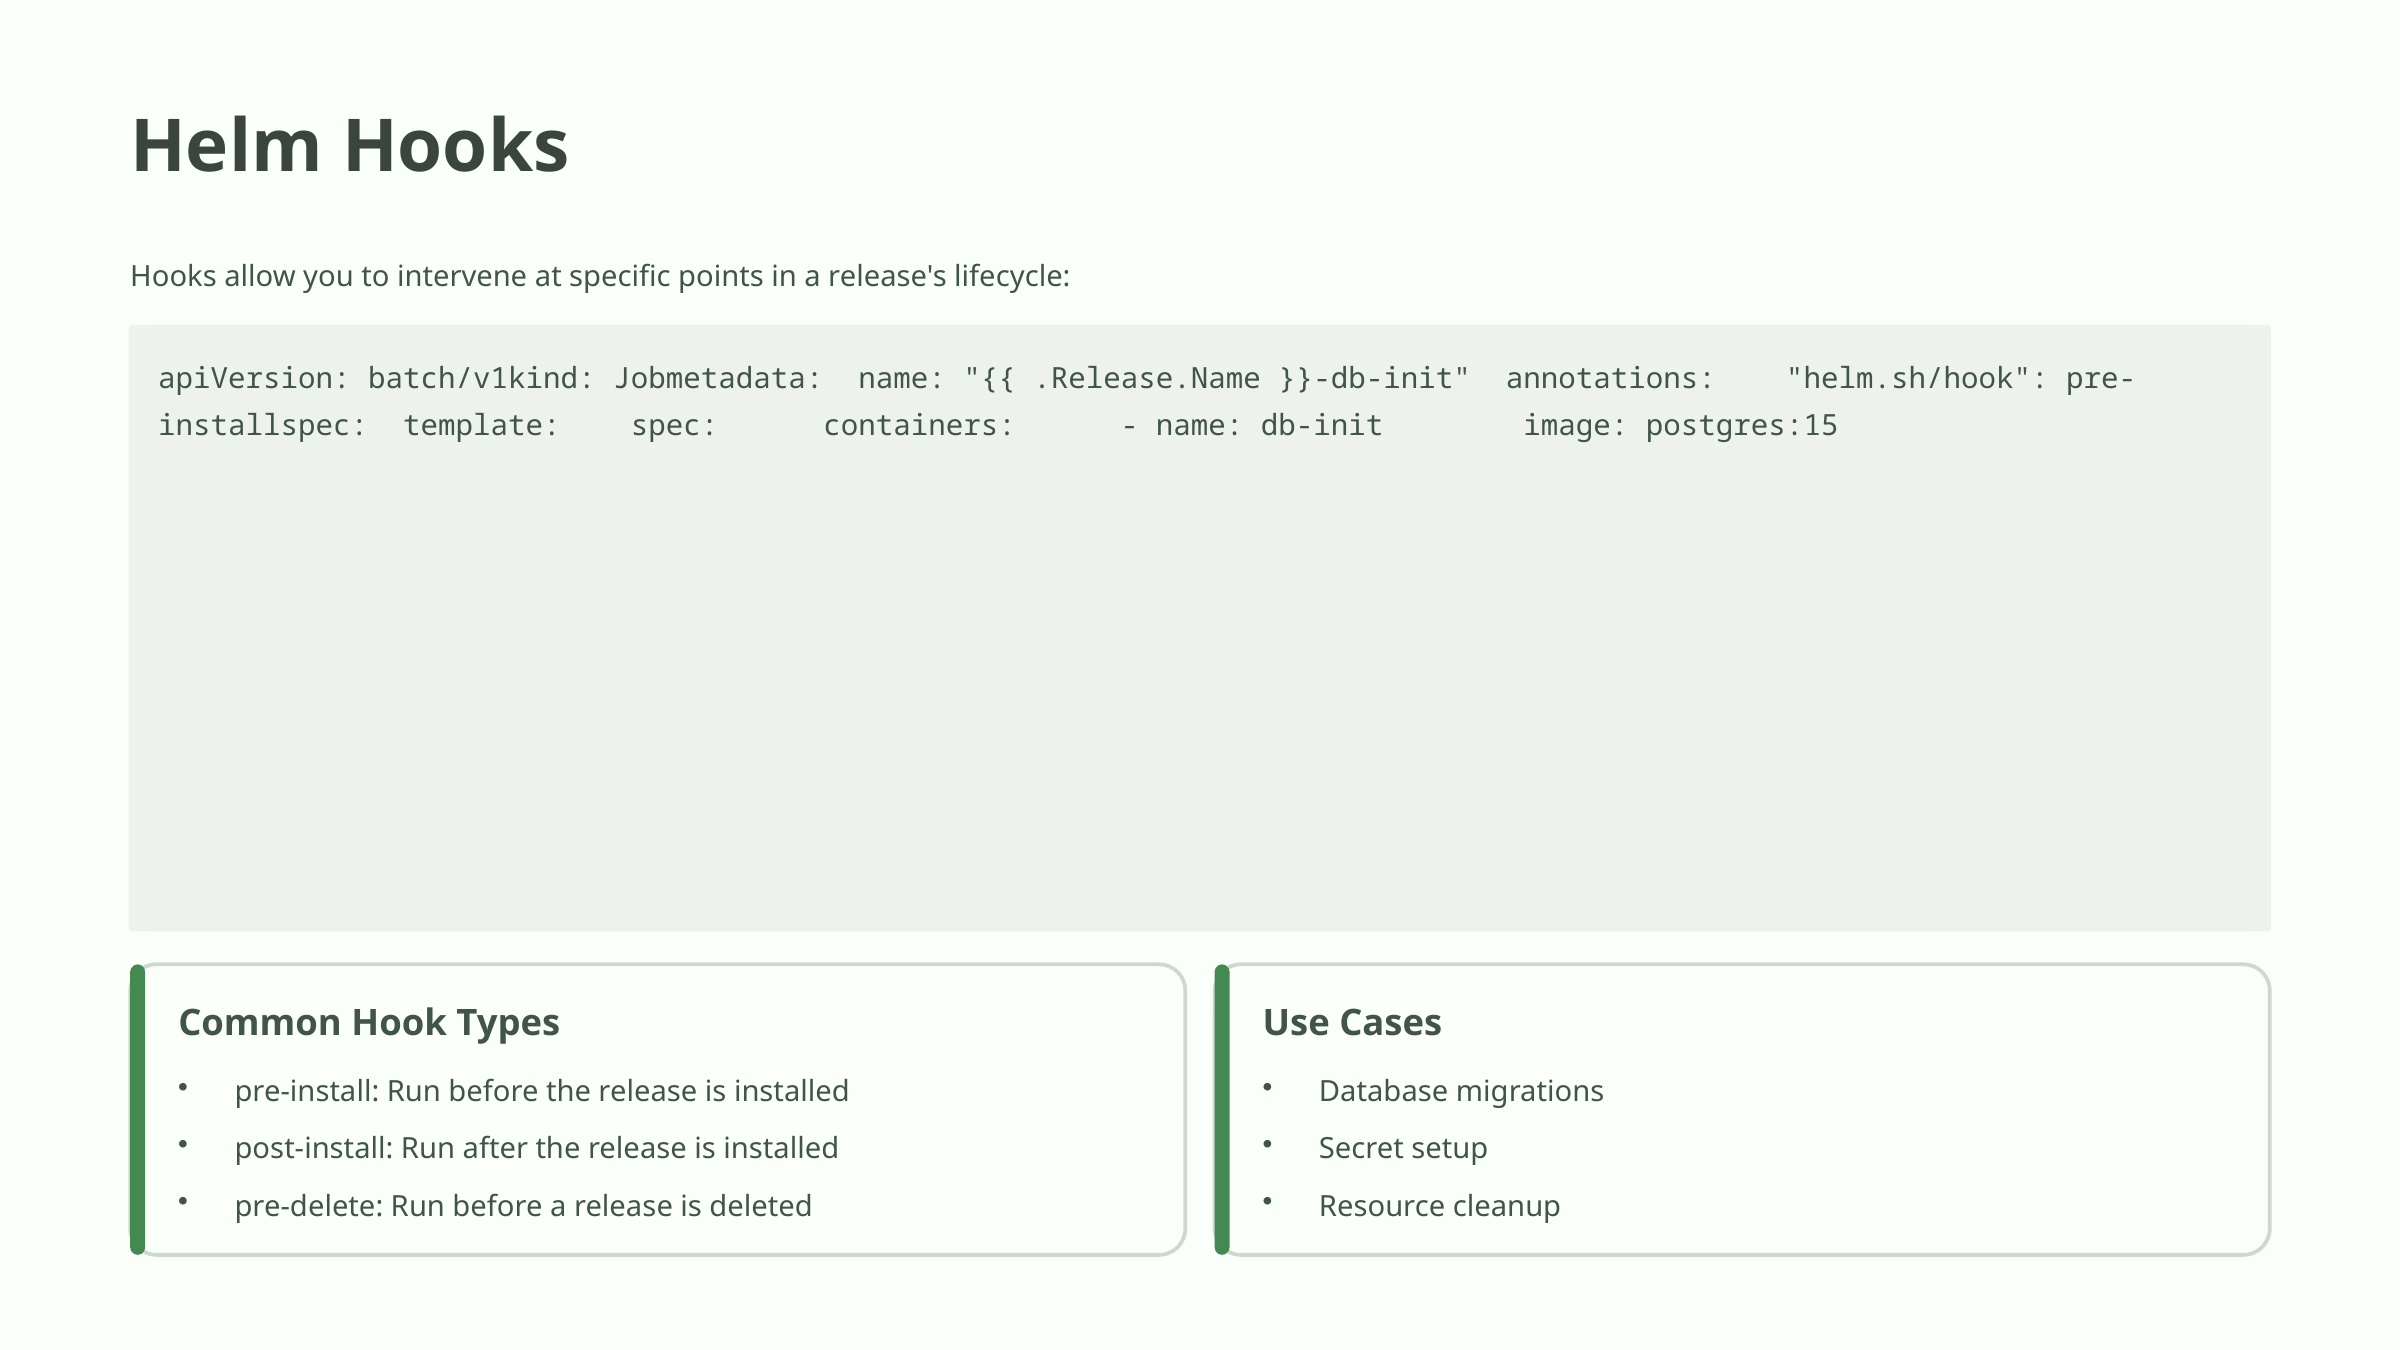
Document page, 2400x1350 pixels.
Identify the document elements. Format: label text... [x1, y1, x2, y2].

text_box Hooks allow you to intervene at specific points in a release's lifecycle: [130, 245, 2270, 292]
text_box Common Hook Types [178, 997, 576, 1044]
text_box pre-install: Run before the release is installed [178, 1060, 1153, 1108]
text_box Database migrations [1262, 1060, 2237, 1108]
text_box Secret setup [1262, 1117, 2237, 1165]
text_box apiVersion: batch/v1kind: Jobmetadata: name: "{{ .Release.Name }}-db-init" annotations: "helm.sh/hook": pre-installspec: template: spec: containers: - name: db-init image: postgres:15 [158, 346, 2242, 910]
text_box [130, 964, 146, 1255]
text_box Helm Hooks [130, 94, 863, 187]
text_box [144, 964, 1186, 1255]
text_box [1229, 964, 2270, 1255]
text_box post-install: Run after the release is installed [178, 1117, 1153, 1165]
text_box Use Cases [1262, 997, 1629, 1044]
text_box [1214, 964, 1230, 1255]
text_box Resource cleanup [1262, 1174, 2237, 1222]
text_box [128, 324, 2272, 932]
text_box pre-delete: Run before a release is deleted [178, 1174, 1153, 1222]
